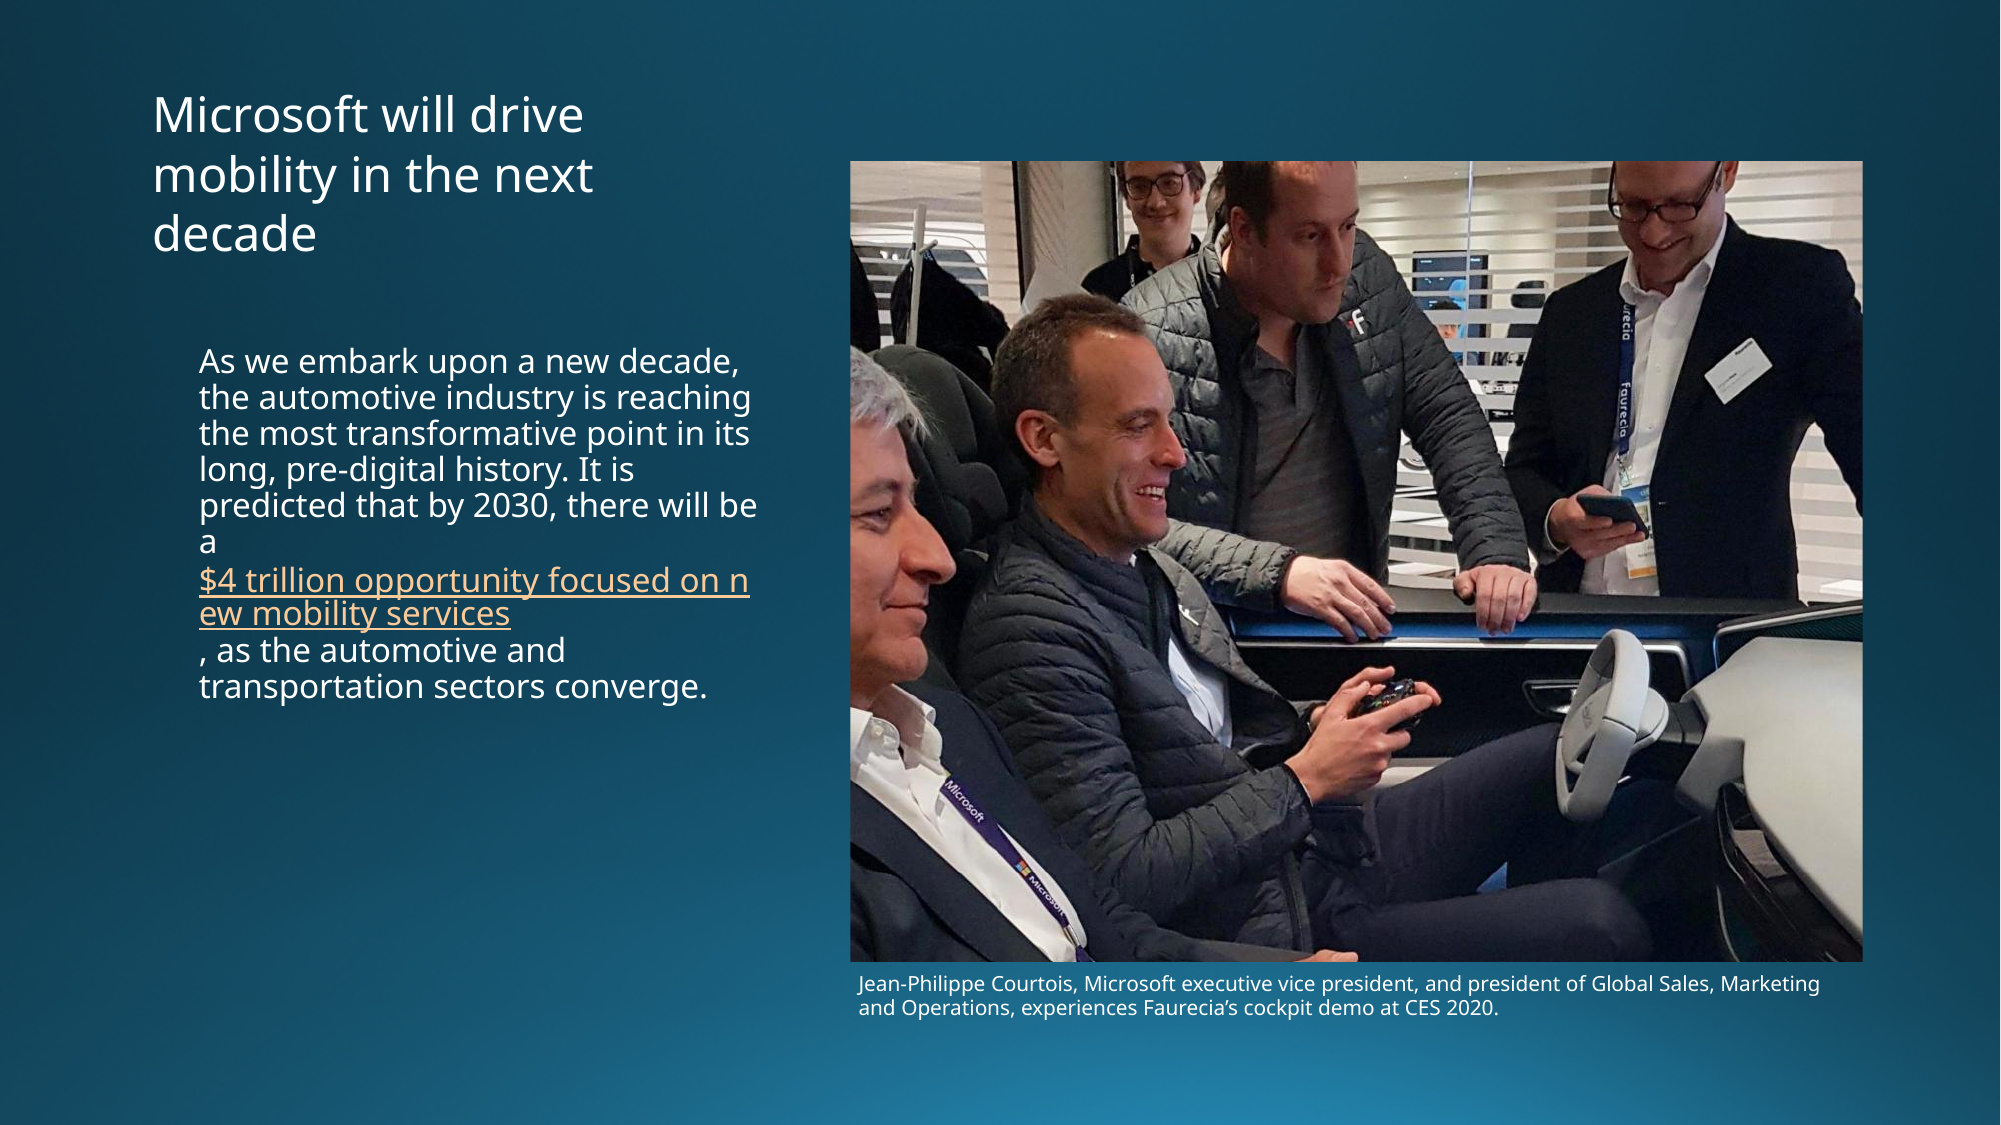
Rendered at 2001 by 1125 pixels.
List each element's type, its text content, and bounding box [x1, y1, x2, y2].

list As we embark upon a new decade, the automotive industry is reaching the most transformative point in its long, pre-digital history. It is predicted that by 2030, there will be a $4 trillion opportunity focused on new mobility services, as the automotive and transportation sectors converge. [183, 337, 783, 963]
title Microsoft will drive mobility in the next decade [137, 75, 783, 338]
picture [0, 0, 2001, 1125]
text_box Jean-Philippe Courtois, Microsoft executive vice president, and president of Global Sales, Marketing and Operations, experiences Faurecia’s cockpit demo at CES 2020. [843, 962, 1844, 1028]
